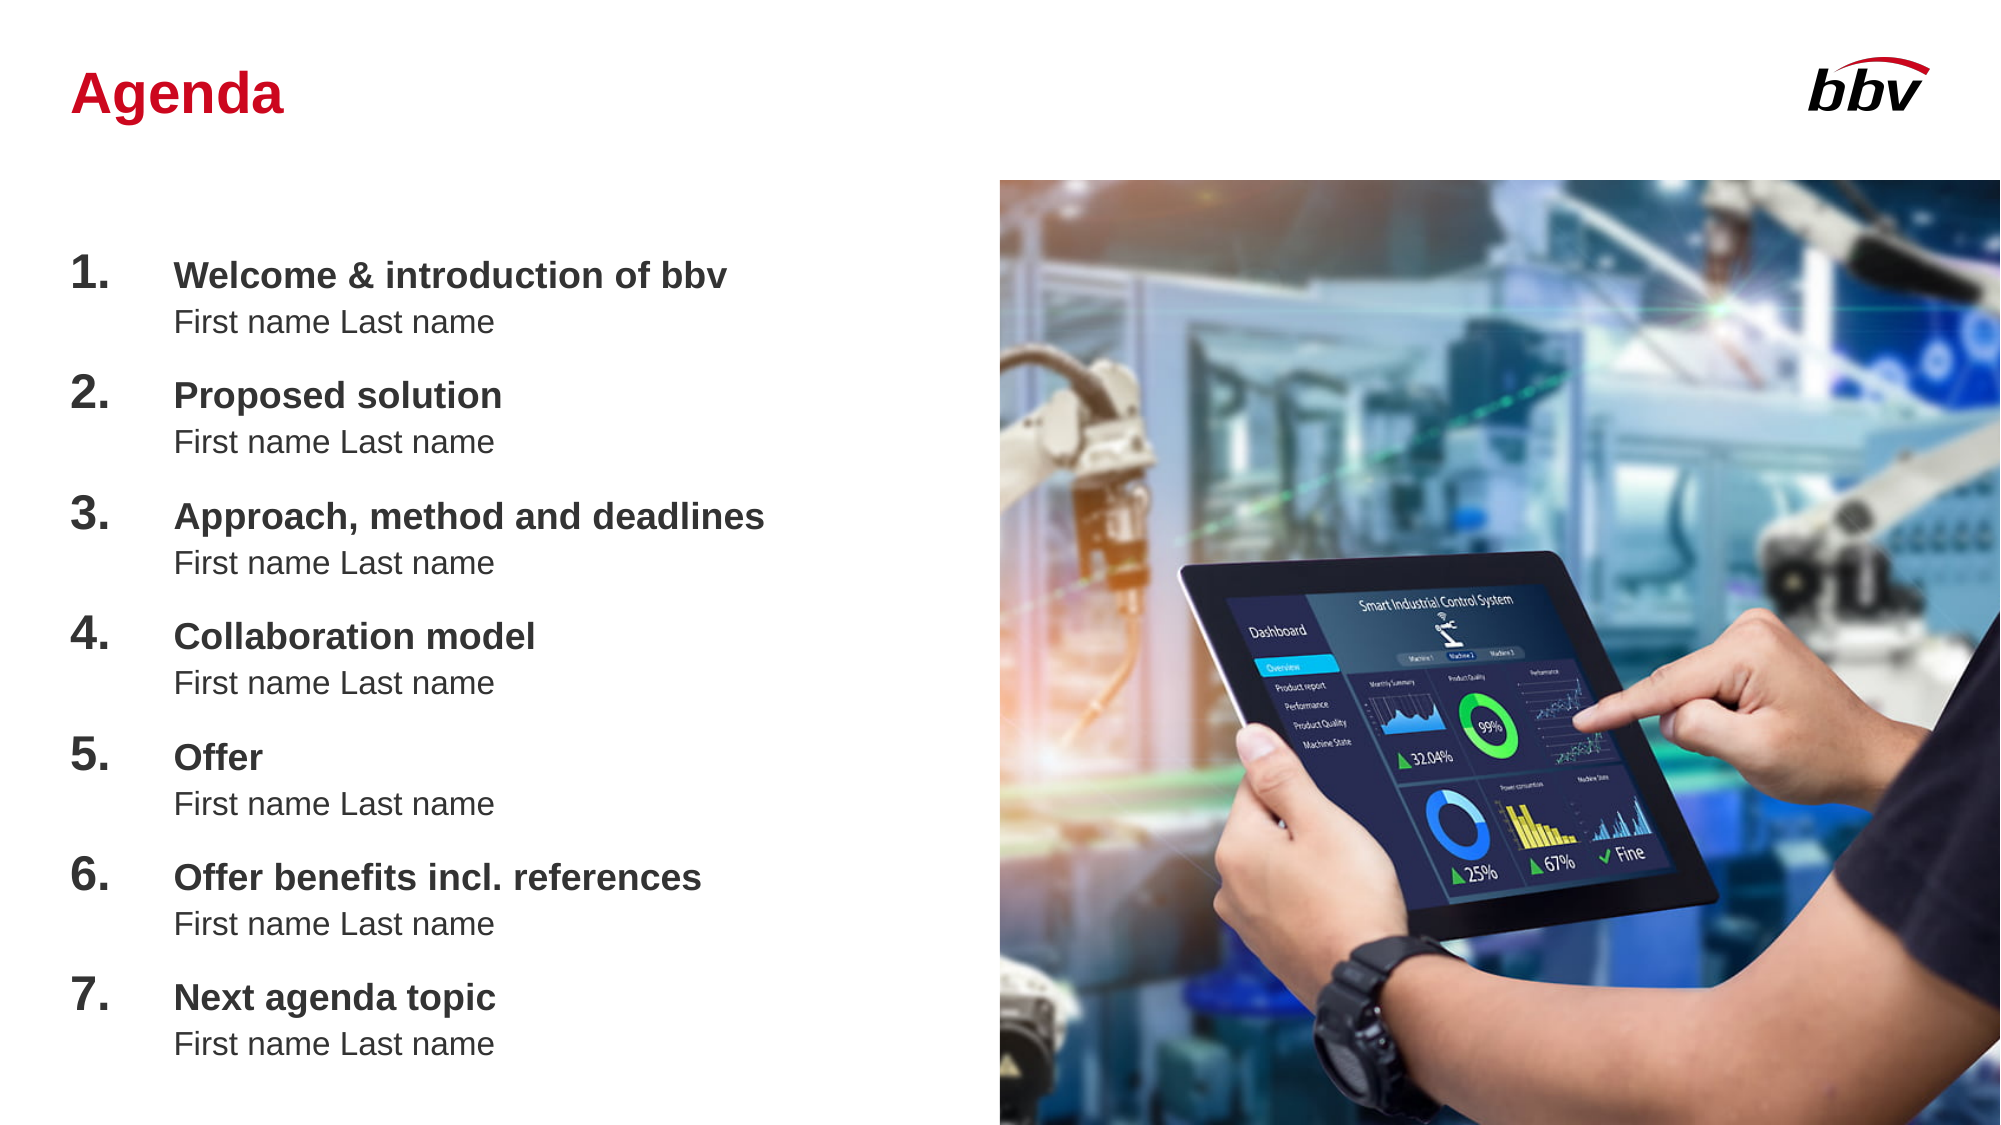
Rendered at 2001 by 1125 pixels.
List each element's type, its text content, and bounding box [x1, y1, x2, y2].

list Welcome & introduction of bbv First name Last name Proposed solution First name Last name Approach, method and deadlines First name Last name Collaboration model First name Last name Offer First name Last name Offer benefits incl. references First name Last name Next agenda topic First name Last name [70, 250, 930, 1055]
picture [999, 179, 2000, 1125]
title Agenda [70, 0, 1666, 181]
picture [1808, 57, 1930, 111]
